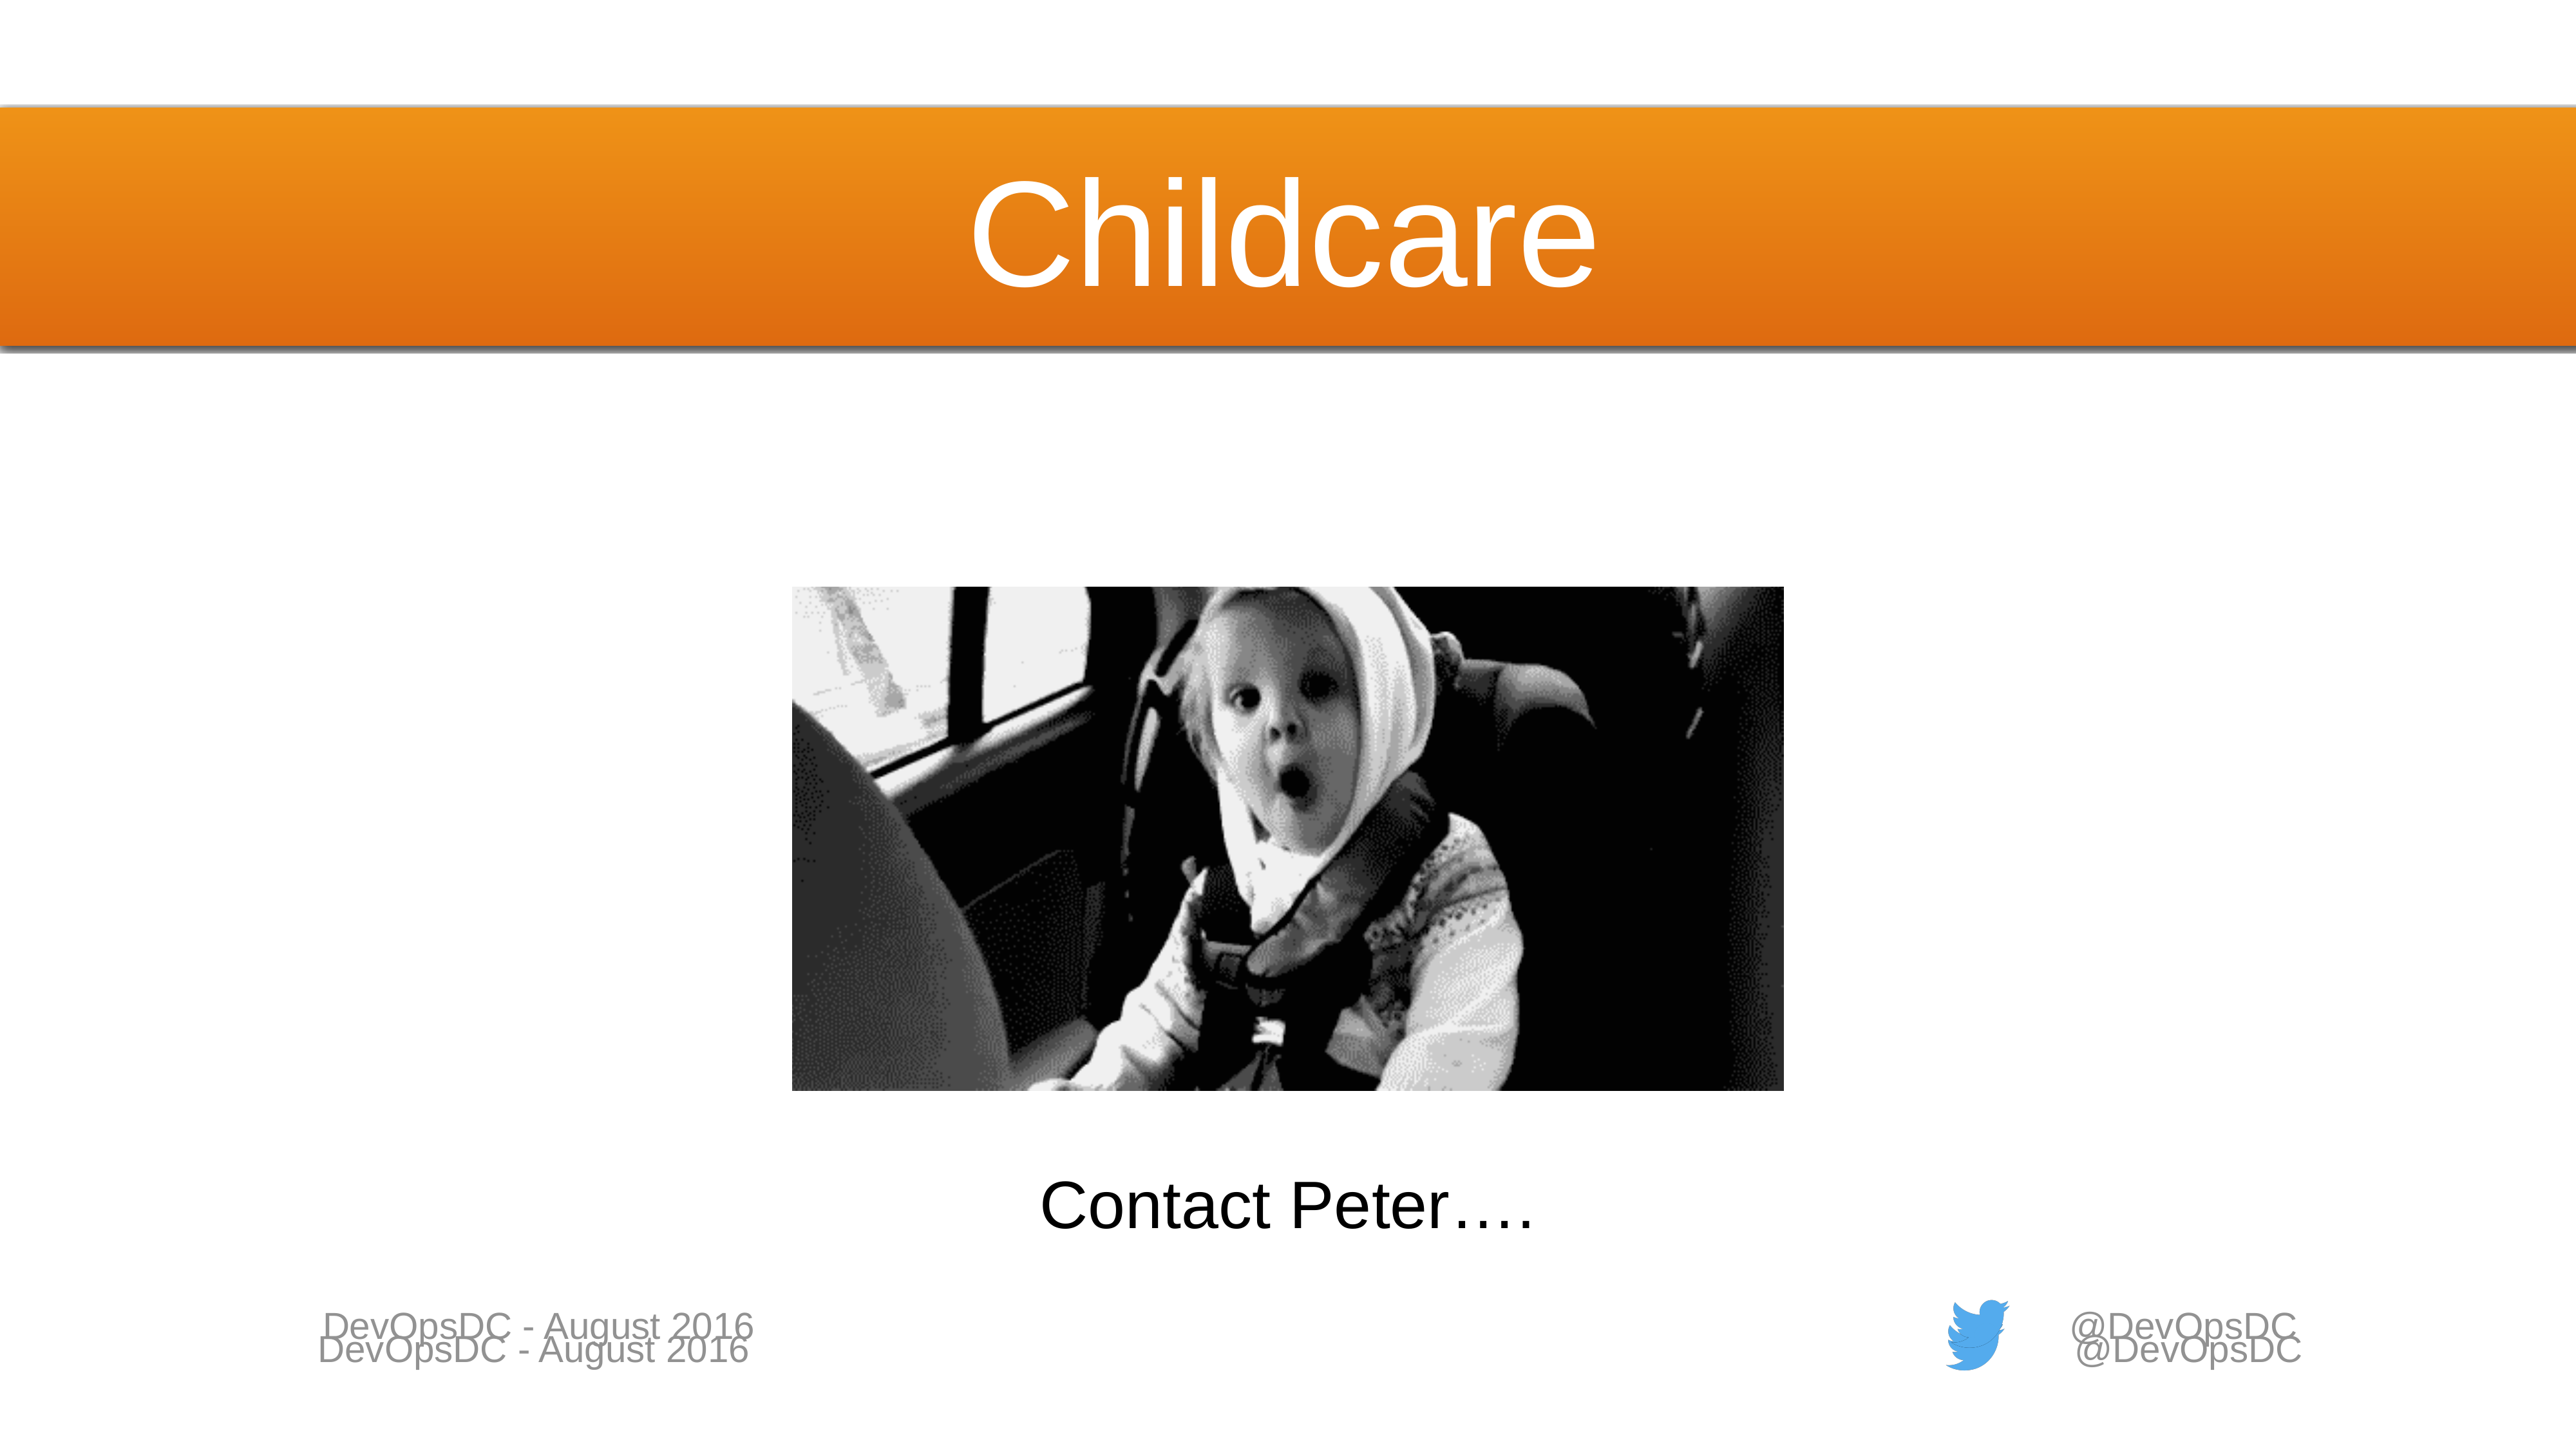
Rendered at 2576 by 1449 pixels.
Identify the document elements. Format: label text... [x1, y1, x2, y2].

text_box Contact Peter…. [857, 1148, 1719, 1255]
title Childcare [0, 66, 2573, 387]
picture [1931, 1281, 2023, 1390]
picture [791, 587, 1785, 1091]
